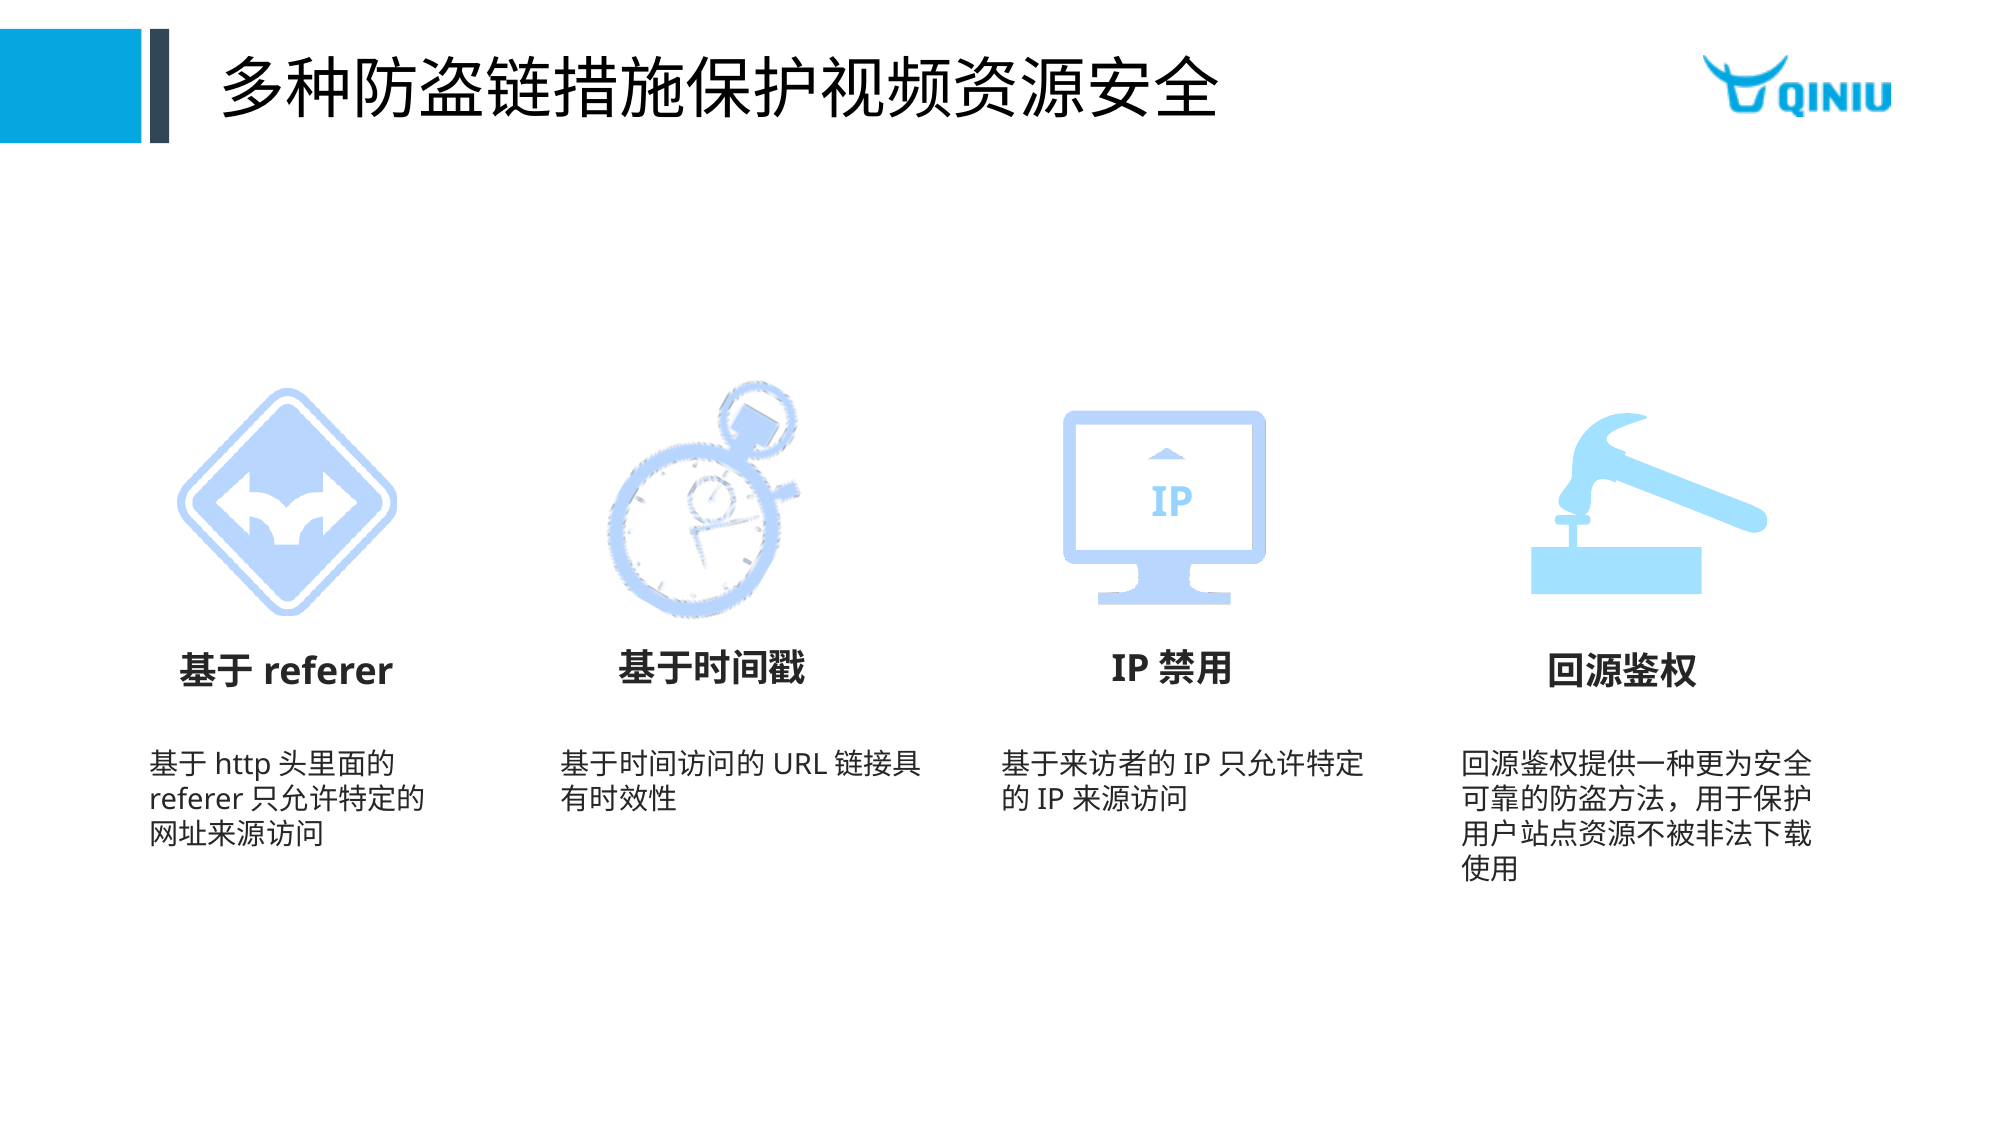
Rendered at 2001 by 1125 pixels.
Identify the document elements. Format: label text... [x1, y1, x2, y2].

picture [1787, 88, 1796, 107]
text_box [149, 28, 170, 144]
picture [629, 370, 798, 622]
text_box IP禁用 [987, 636, 1358, 697]
text_box 多种防盗链措施保护视频资源安全 [207, 39, 1508, 132]
text_box [1531, 413, 1768, 595]
text_box 基于referer [101, 639, 472, 700]
text_box 回源鉴权提供一种更为安全可靠的防盗方法，用于保护用户站点资源不被非法下载使用 [1446, 738, 1853, 893]
text_box 基于来访者的IP只允许特定的IP来源访问 [986, 738, 1393, 823]
text_box 基于时间戳 [527, 636, 897, 697]
text_box 回源鉴权 [1438, 639, 1808, 700]
text_box 基于http头里面的referer只允许特定的网址来源访问 [134, 738, 457, 858]
text_box [0, 28, 142, 144]
picture [1703, 55, 1891, 117]
text_box 基于时间访问的URL链接具有时效性 [545, 738, 951, 823]
picture [177, 388, 397, 616]
picture [1062, 398, 1266, 616]
